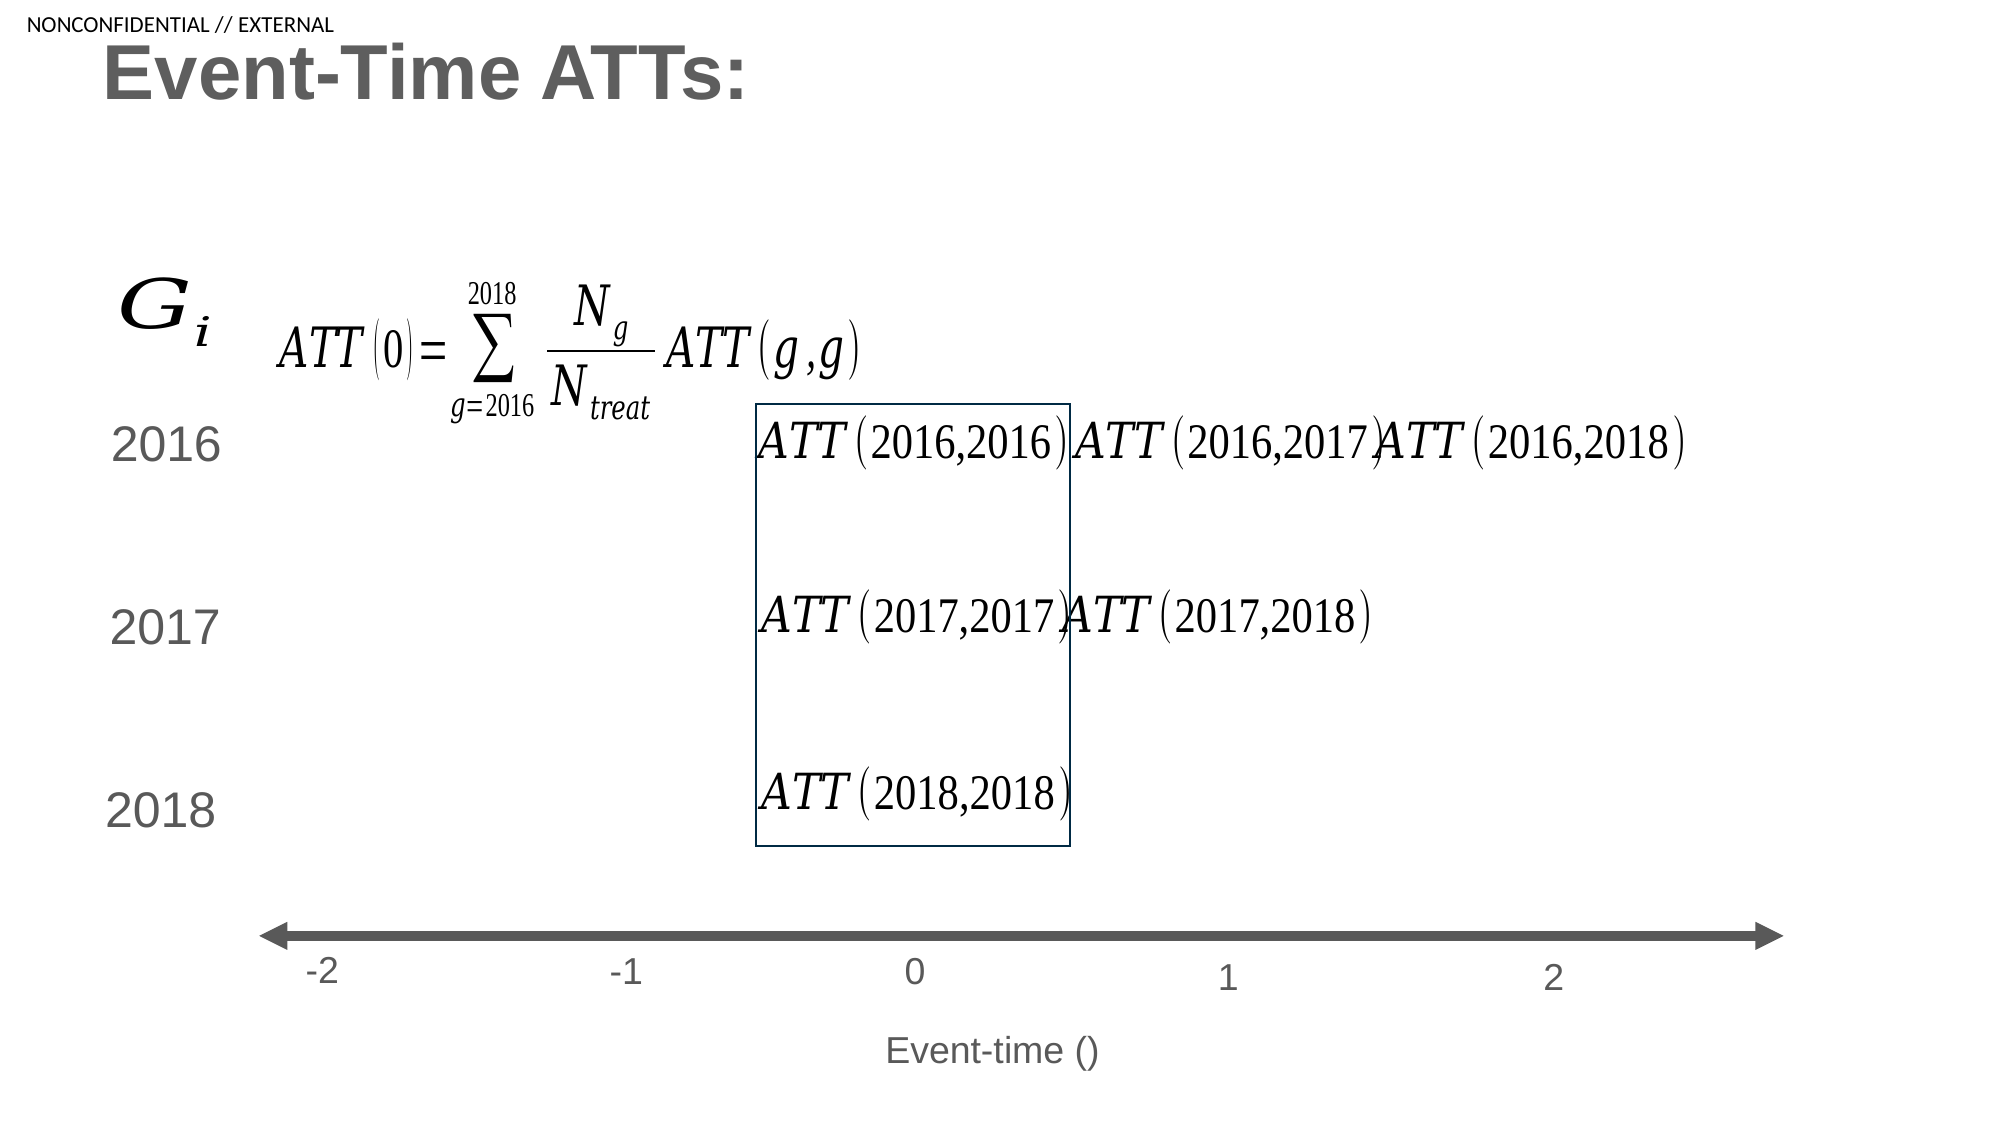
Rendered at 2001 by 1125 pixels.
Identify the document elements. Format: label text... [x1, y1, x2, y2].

text_box 0 [889, 939, 940, 999]
text_box 2018 [90, 769, 232, 845]
text_box 2017 [94, 587, 236, 662]
text_box 2 [1528, 945, 1579, 1006]
text_box 1 [1203, 945, 1254, 1006]
text_box -2 [290, 938, 354, 999]
text_box [755, 403, 1071, 847]
text_box 2016 [96, 404, 237, 479]
text_box -1 [594, 939, 658, 999]
